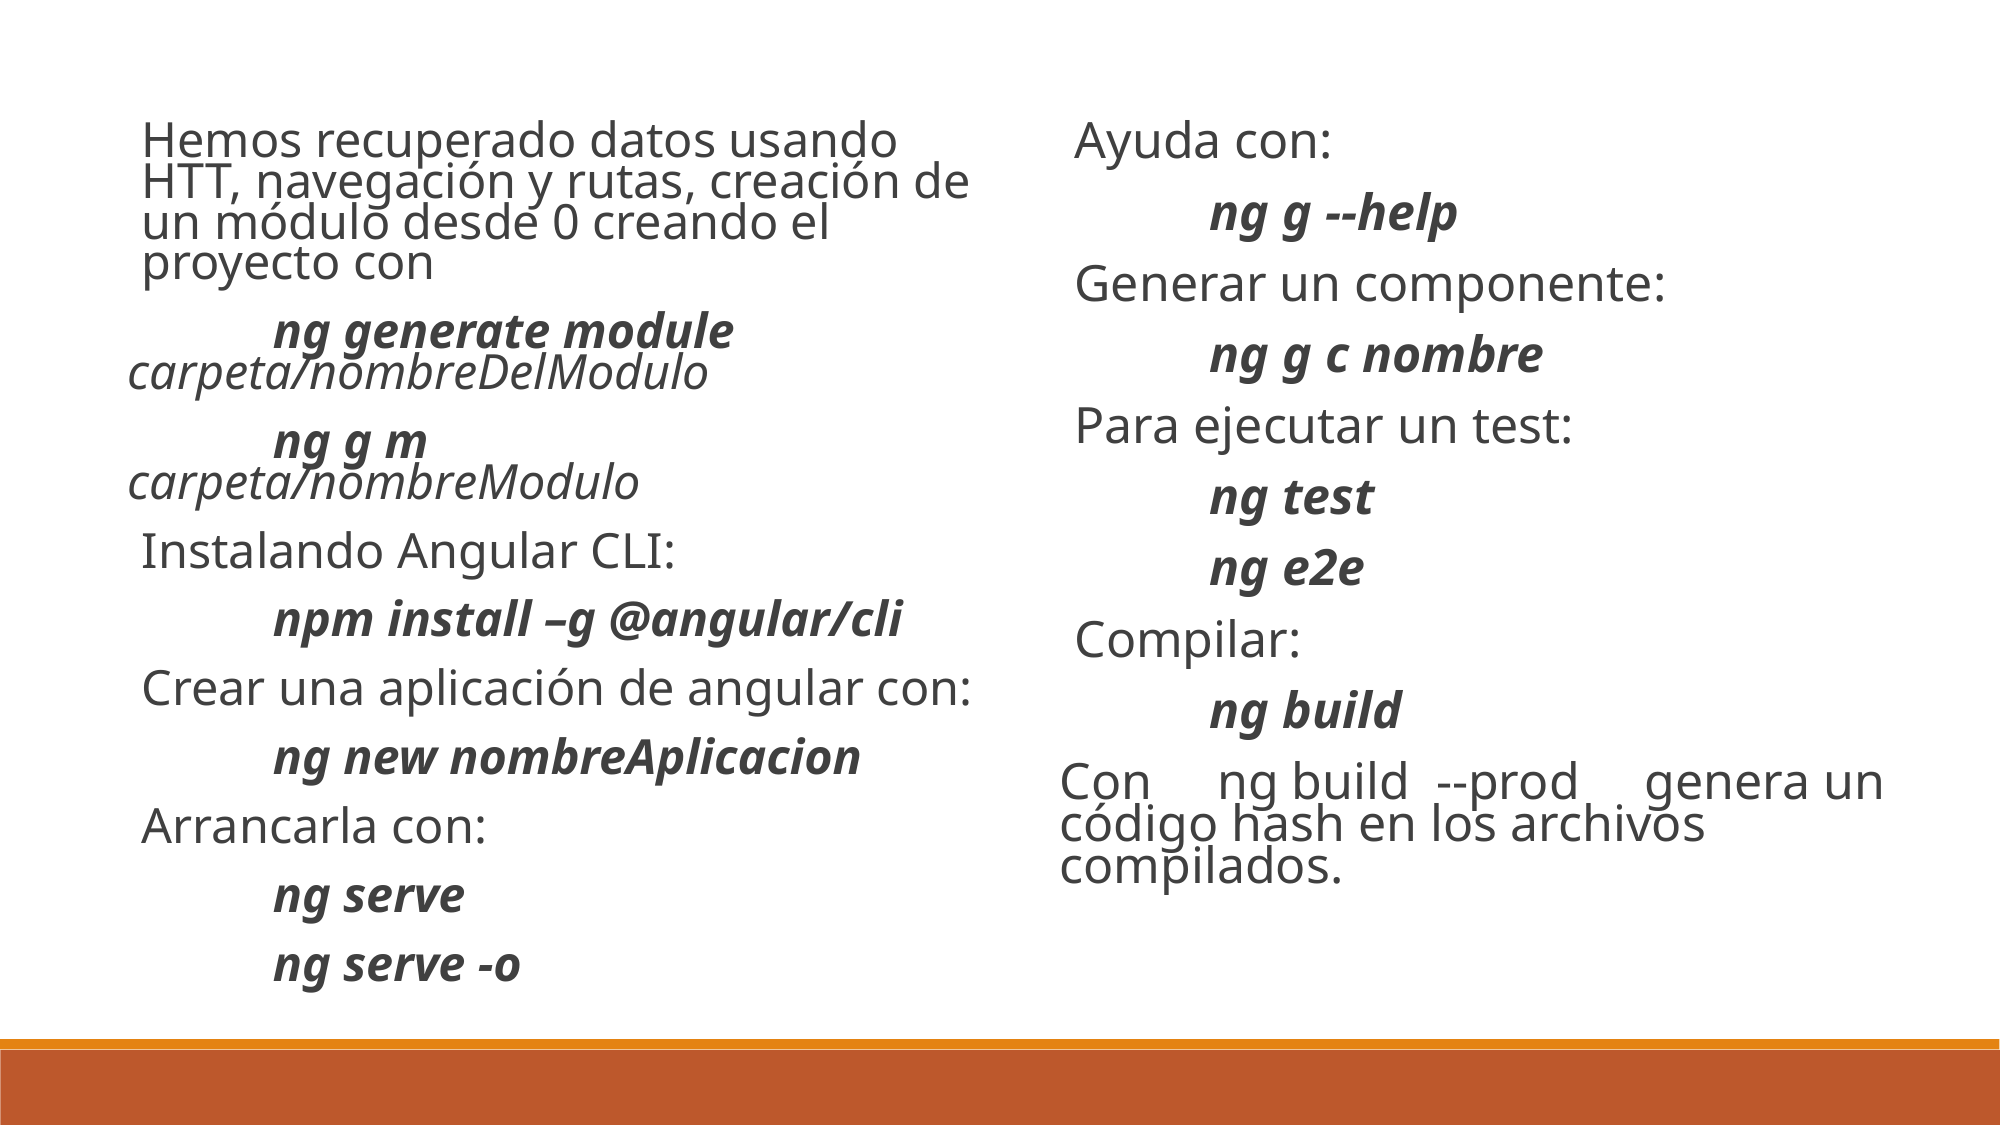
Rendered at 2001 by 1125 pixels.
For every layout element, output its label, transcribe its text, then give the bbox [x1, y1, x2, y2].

list Hemos recuperado datos usando HTT, navegación y rutas, creación de un módulo desde 0 creando el proyecto con ng generate module carpeta/nombreDelModulo ng g m carpeta/nombreModulo Instalando Angular CLI: npm install –g @angular/cli Crear una aplicación de angular con: ng new nombreAplicacion Arrancarla con: ng serve ng serve -o [127, 117, 978, 1008]
list Ayuda con: ng g --help Generar un componente: ng g c nombre Para ejecutar un test: ng test ng e2e Compilar: ng build Con ng build --prod genera un código hash en los archivos compilados. [1059, 117, 1910, 1008]
